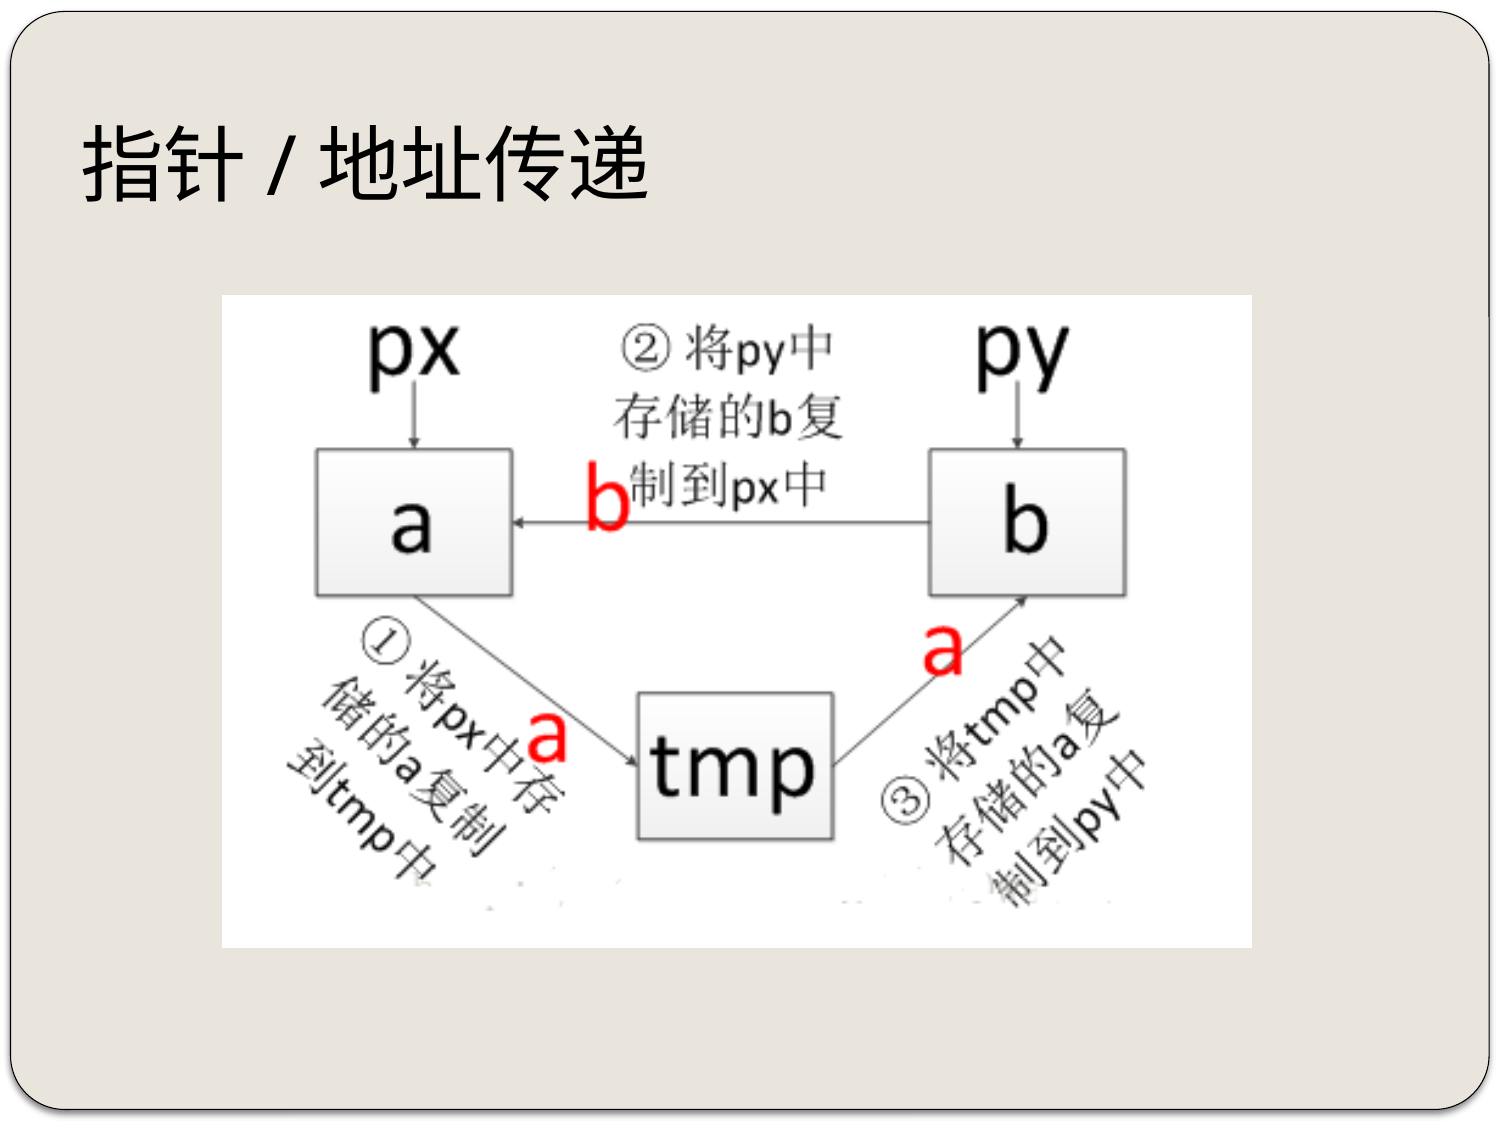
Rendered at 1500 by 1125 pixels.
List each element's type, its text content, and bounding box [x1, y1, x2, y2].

title 指针/地址传递 [65, 39, 1341, 227]
picture [222, 295, 1252, 948]
